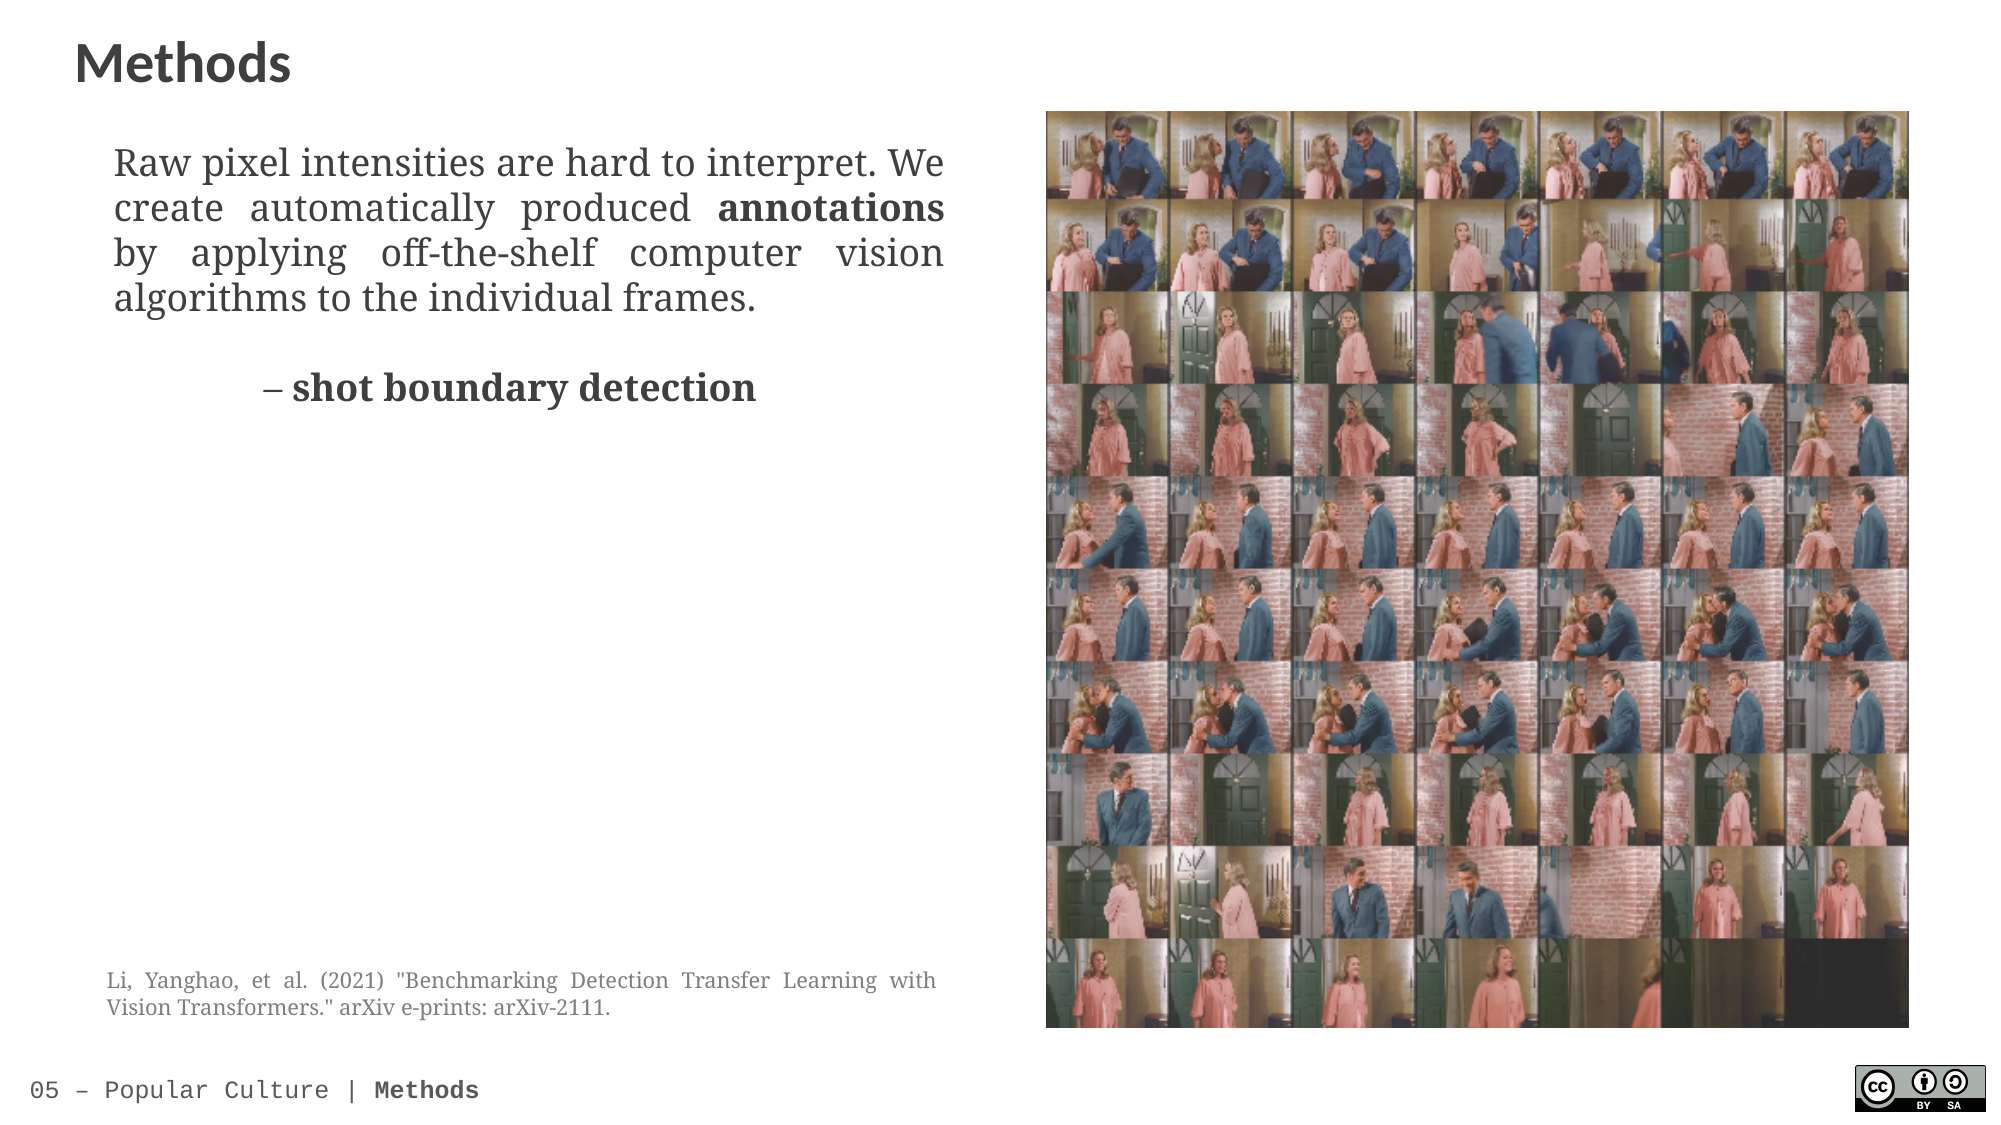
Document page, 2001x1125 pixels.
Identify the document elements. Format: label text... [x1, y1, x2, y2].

text_box 05 – Popular Culture | Methods [14, 1066, 780, 1111]
text_box Li, Yanghao, et al. (2021) "Benchmarking Detection Transfer Learning with Vision Transformers." arXiv e-prints: arXiv-2111. [91, 959, 954, 1027]
text_box Methods [59, 16, 1442, 102]
text_box Raw pixel intensities are hard to interpret. We create automatically produced annotations by applying off-the-shelf computer vision algorithms to the individual frames. – shot boundary detection [98, 131, 961, 417]
picture [1855, 1065, 1986, 1112]
picture [1046, 111, 1909, 1028]
